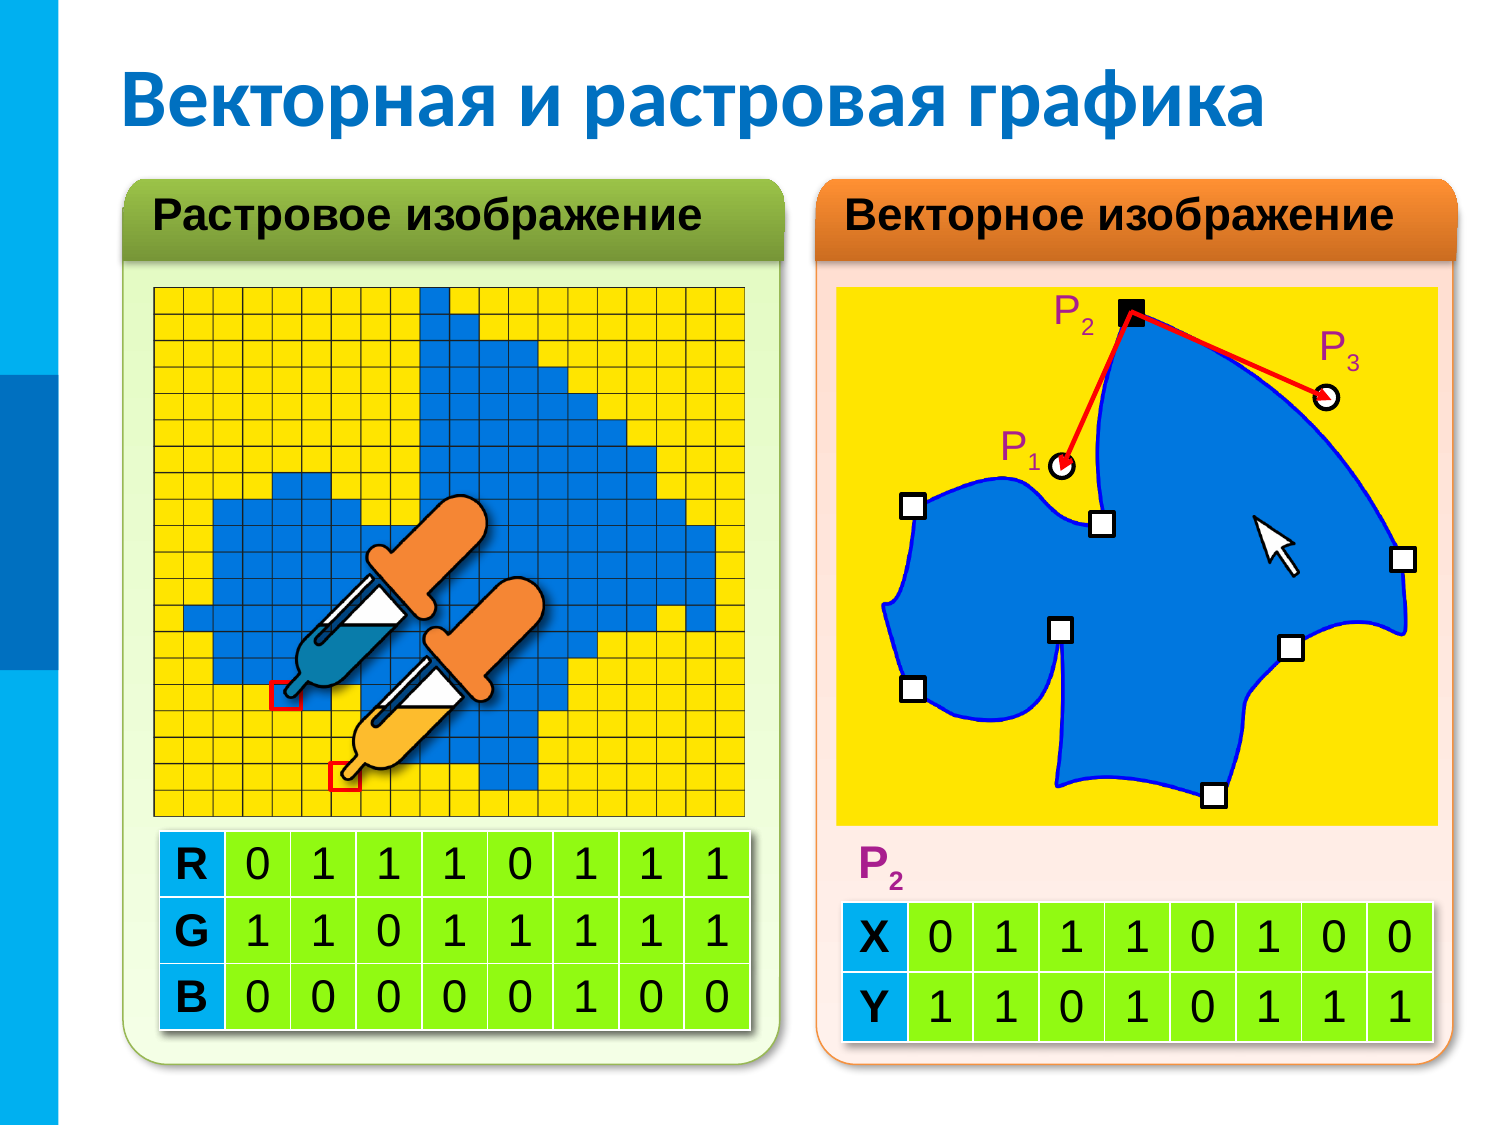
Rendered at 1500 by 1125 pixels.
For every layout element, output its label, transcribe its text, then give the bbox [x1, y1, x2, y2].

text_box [983, 275, 1377, 479]
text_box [814, 178, 1458, 1065]
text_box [900, 301, 1416, 808]
picture [153, 287, 745, 817]
title Векторная и растровая графика [105, 45, 1458, 141]
picture [835, 287, 1438, 826]
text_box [122, 178, 786, 1065]
picture [1251, 514, 1301, 578]
